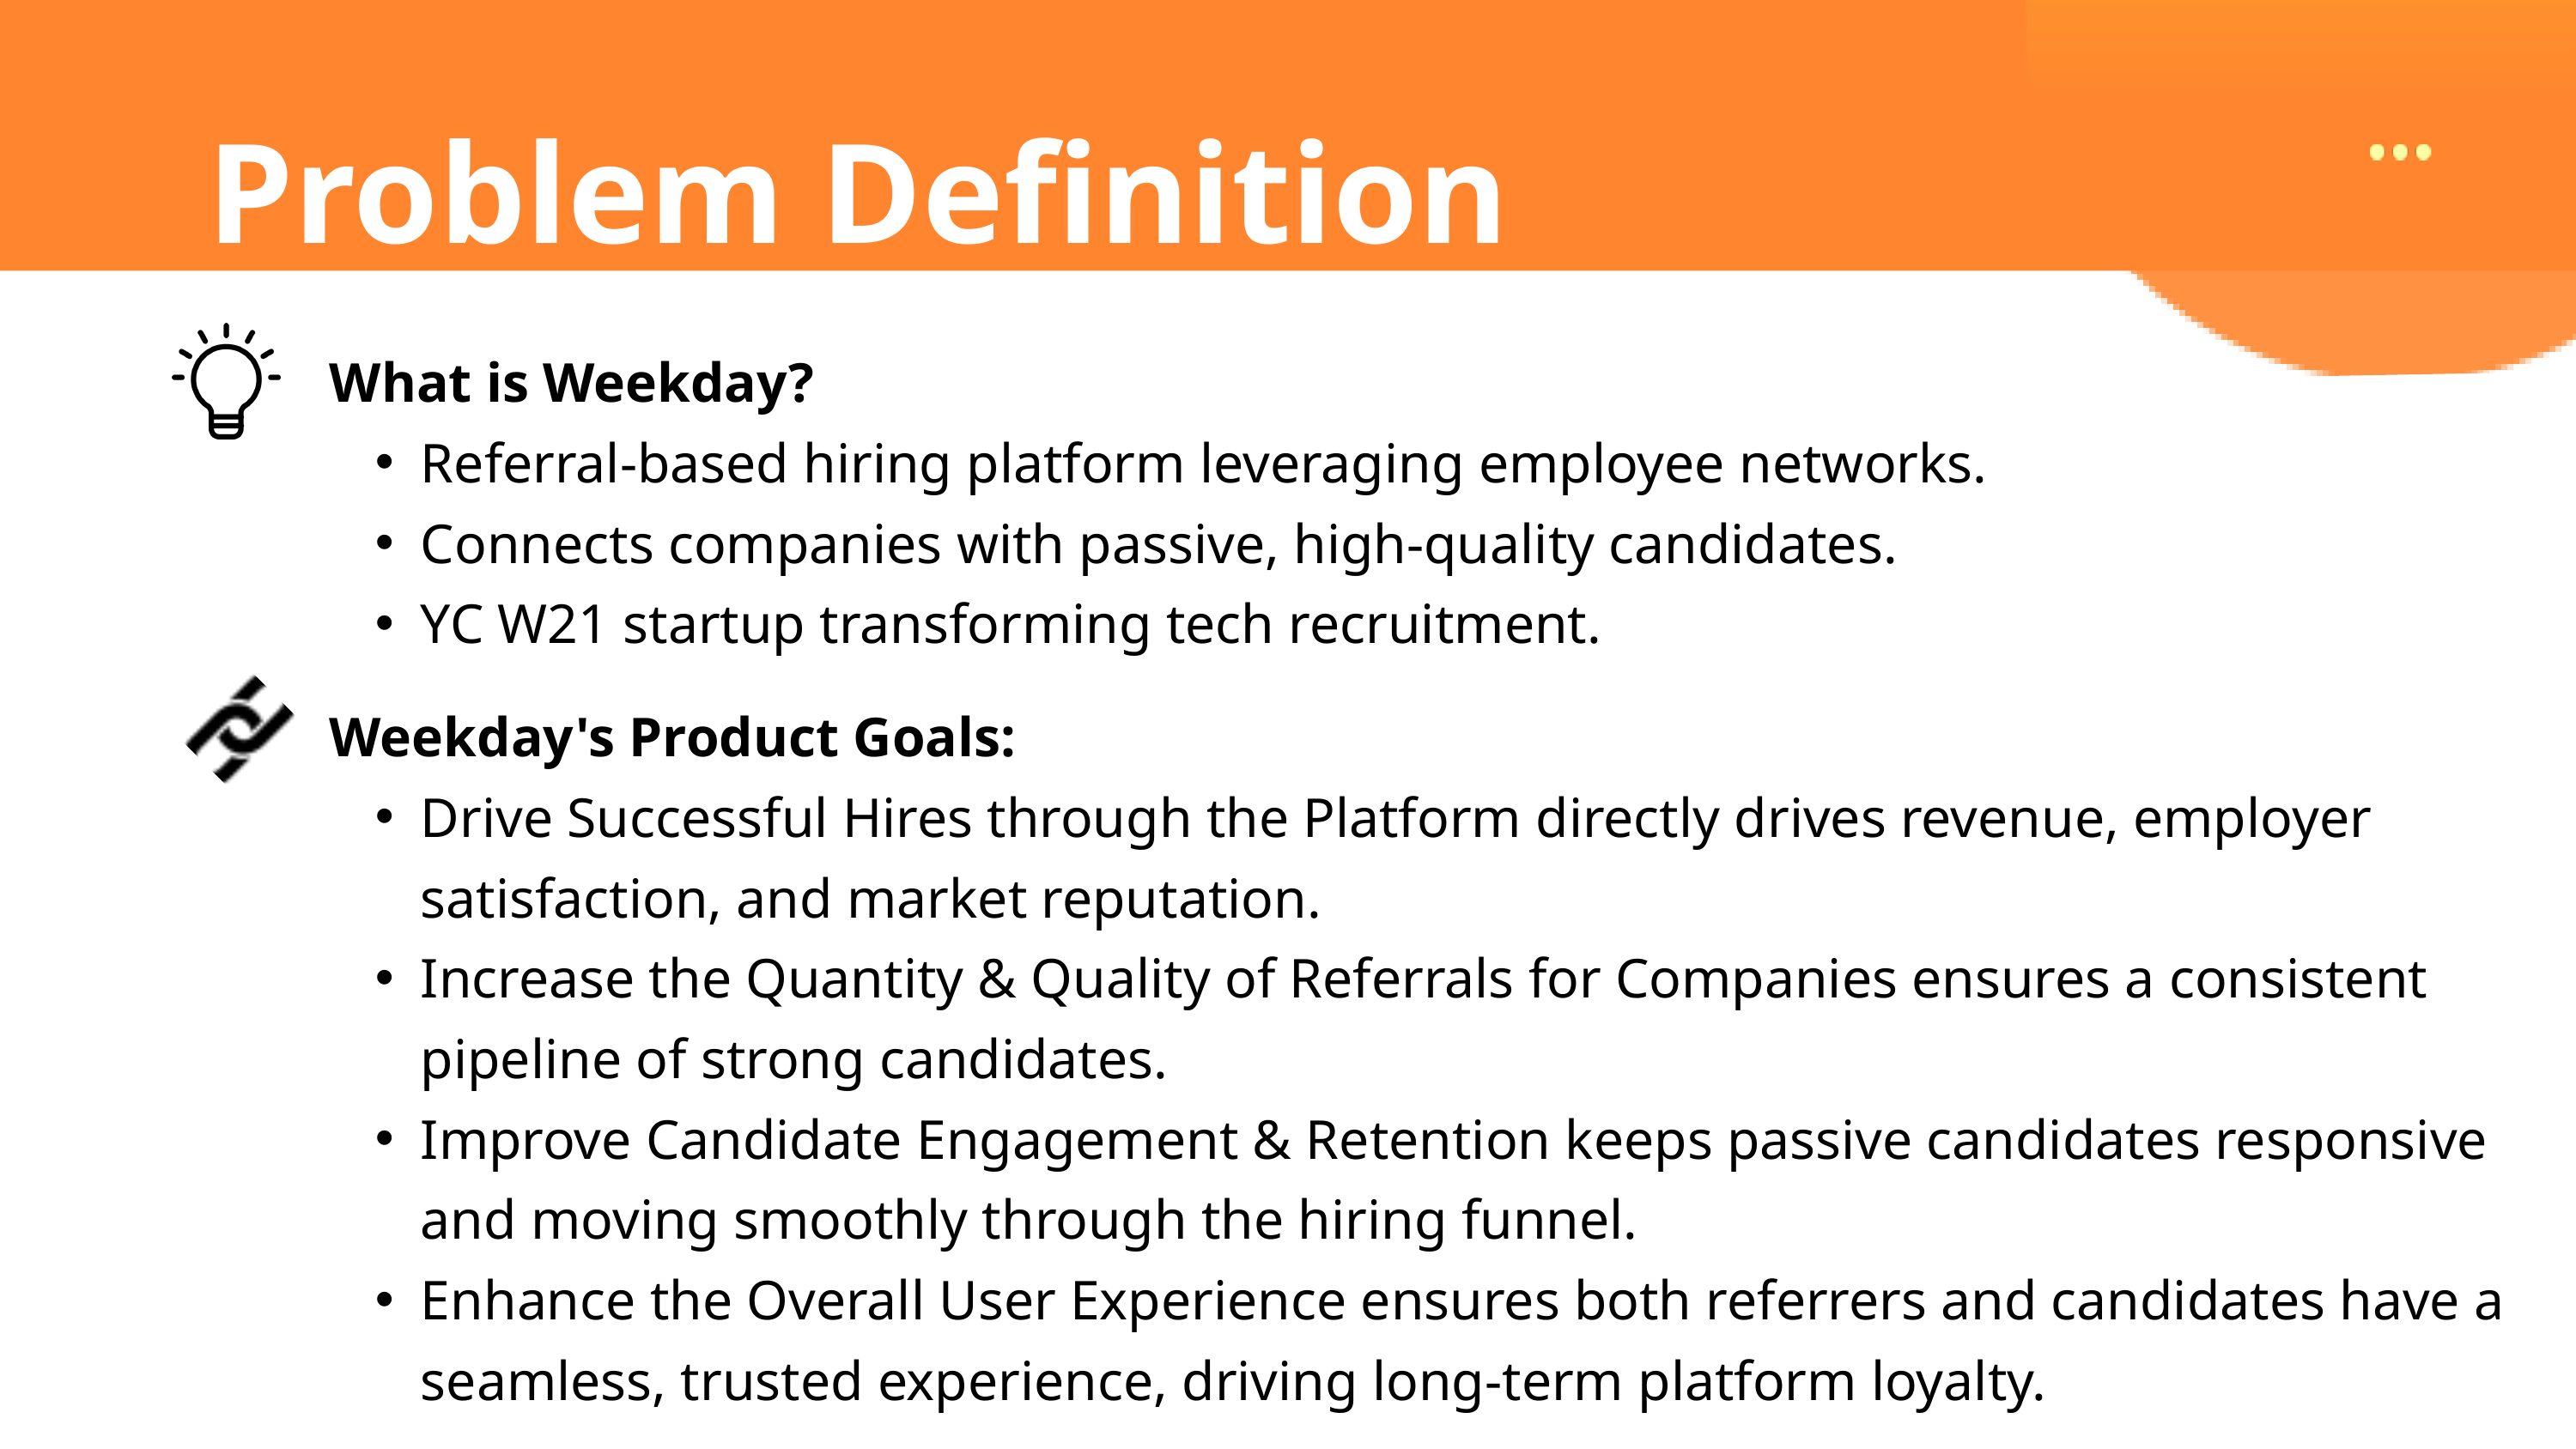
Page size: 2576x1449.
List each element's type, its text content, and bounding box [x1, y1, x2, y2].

text_box [2370, 144, 2432, 161]
text_box Weekday's Product Goals: Drive Successful Hires through the Platform directly drives revenue, employer satisfaction, and market reputation. Increase the Quantity & Quality of Referrals for Companies ensures a consistent pipeline of strong candidates. Improve Candidate Engagement & Retention keeps passive candidates responsive and moving smoothly through the hiring funnel. Enhance the Overall User Experience ensures both referrers and candidates have a seamless, trusted experience, driving long-term platform loyalty. [329, 687, 2517, 1411]
text_box What is Weekday? Referral-based hiring platform leveraging employee networks. Connects companies with passive, high-quality candidates. YC W21 startup transforming tech recruitment. [329, 332, 2038, 736]
text_box [171, 323, 281, 440]
text_box [2026, 0, 2576, 382]
text_box [172, 661, 311, 801]
text_box Problem Definition [171, 106, 1643, 271]
text_box [0, 0, 2031, 271]
